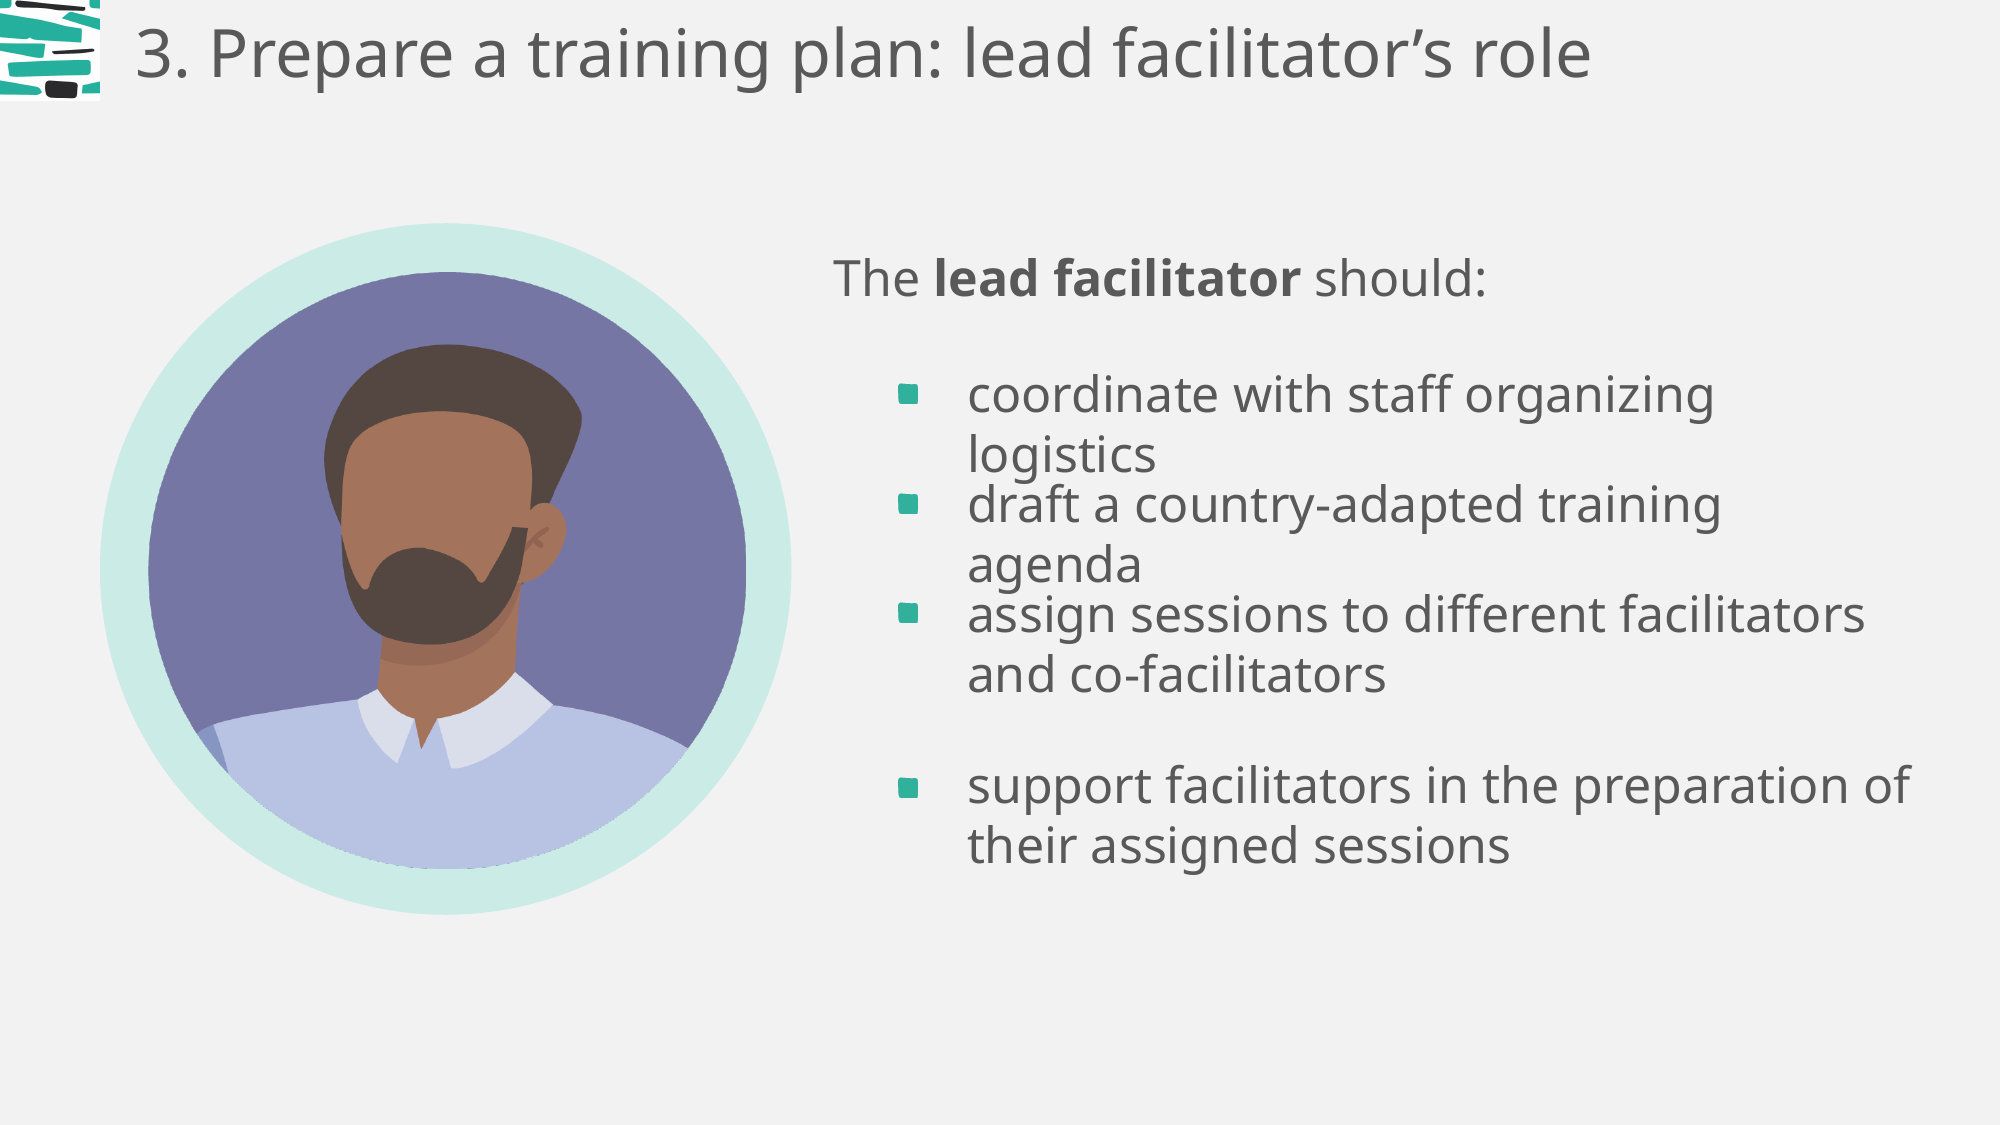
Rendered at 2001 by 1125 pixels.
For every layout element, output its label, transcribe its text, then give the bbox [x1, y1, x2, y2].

text_box coordinate with staff organizing logistics [952, 355, 1923, 491]
text_box draft a country-adapted training agenda [952, 465, 1905, 575]
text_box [0, 0, 1983, 101]
picture [898, 602, 918, 624]
text_box The lead facilitator should: [818, 239, 1900, 375]
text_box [99, 223, 792, 915]
text_box assign sessions to different facilitators and co-facilitators [952, 575, 1905, 711]
text_box support facilitators in the preparation of their assigned sessions [952, 745, 1957, 881]
picture [898, 493, 918, 514]
picture [898, 383, 918, 404]
picture [898, 777, 918, 798]
